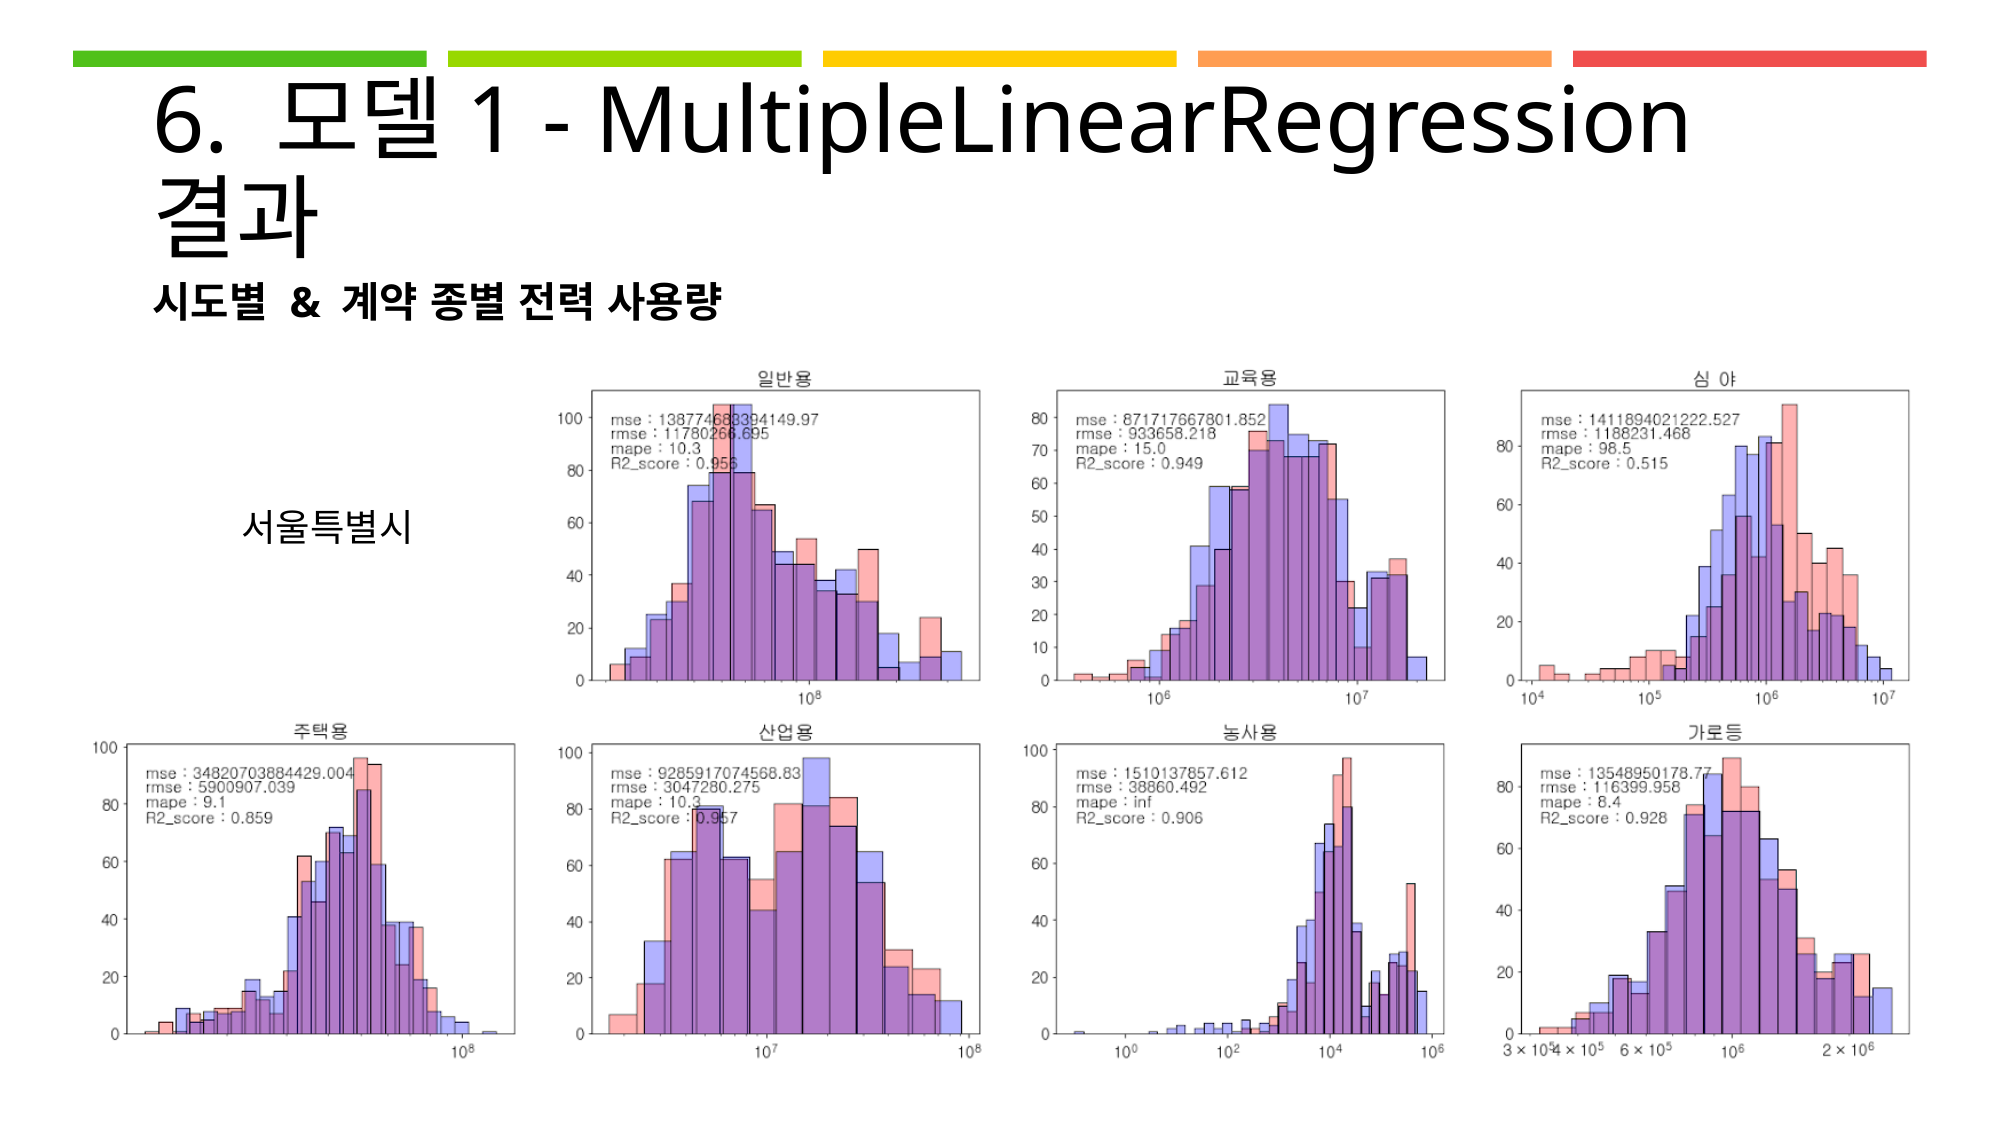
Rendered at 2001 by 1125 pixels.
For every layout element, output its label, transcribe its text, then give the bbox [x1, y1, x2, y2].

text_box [73, 50, 1927, 67]
title 6. 모델1 - MultipleLinearRegression 결과 [137, 67, 1863, 278]
text_box 시도별 & 계약 종별 전력 사용량 [137, 267, 759, 333]
text_box 서울특별시 [226, 496, 429, 557]
picture [84, 352, 1938, 1059]
